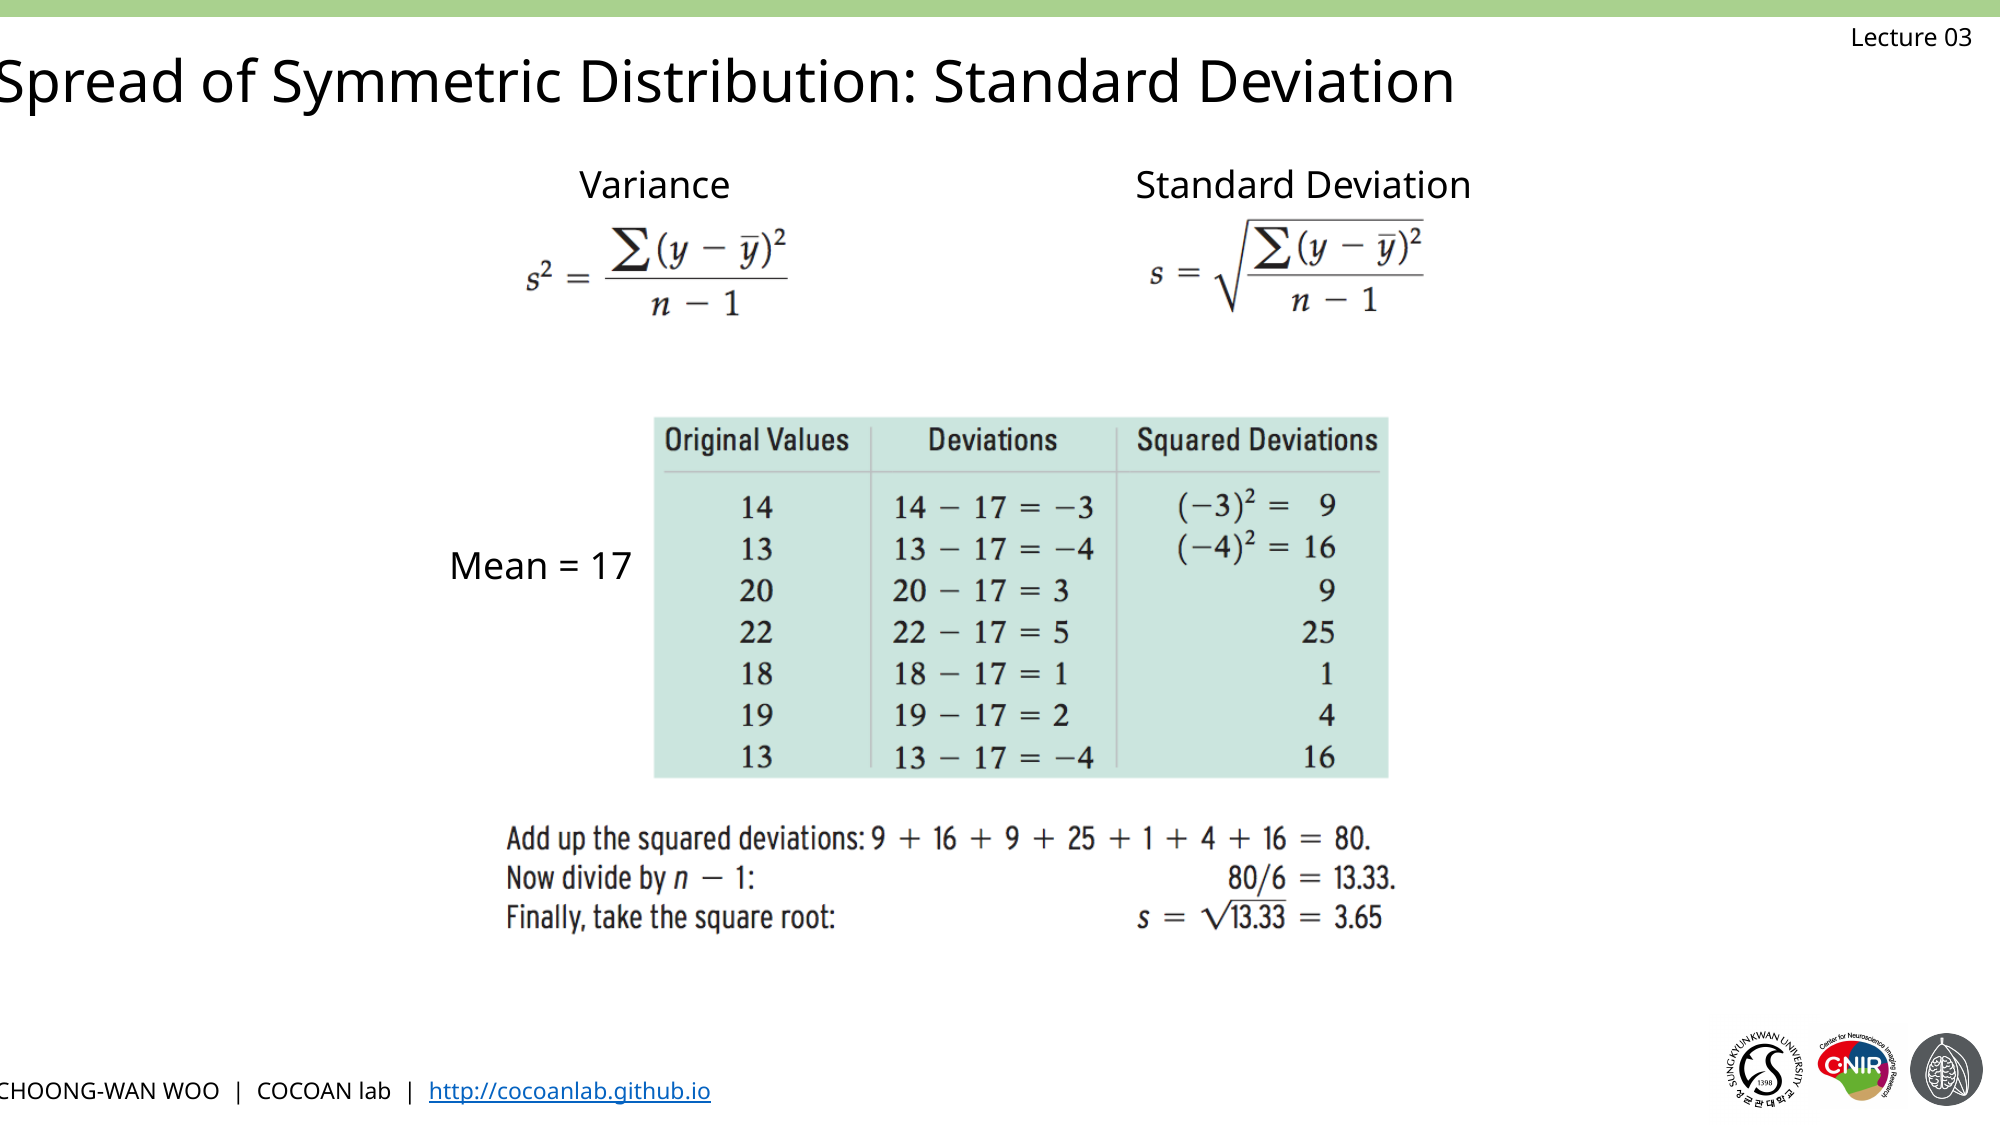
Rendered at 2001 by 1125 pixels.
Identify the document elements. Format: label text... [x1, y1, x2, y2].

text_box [1132, 126, 1472, 335]
text_box Spread of Symmetric Distribution: Standard Deviation [0, 36, 1472, 122]
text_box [446, 399, 1415, 949]
text_box Lecture 03 [1623, 13, 2000, 59]
text_box [0, 0, 2000, 18]
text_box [517, 126, 789, 329]
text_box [1709, 1014, 1983, 1125]
text_box CHOONG-WAN WOO | COCOAN lab | http://cocoanlab.github.io [0, 1069, 727, 1116]
